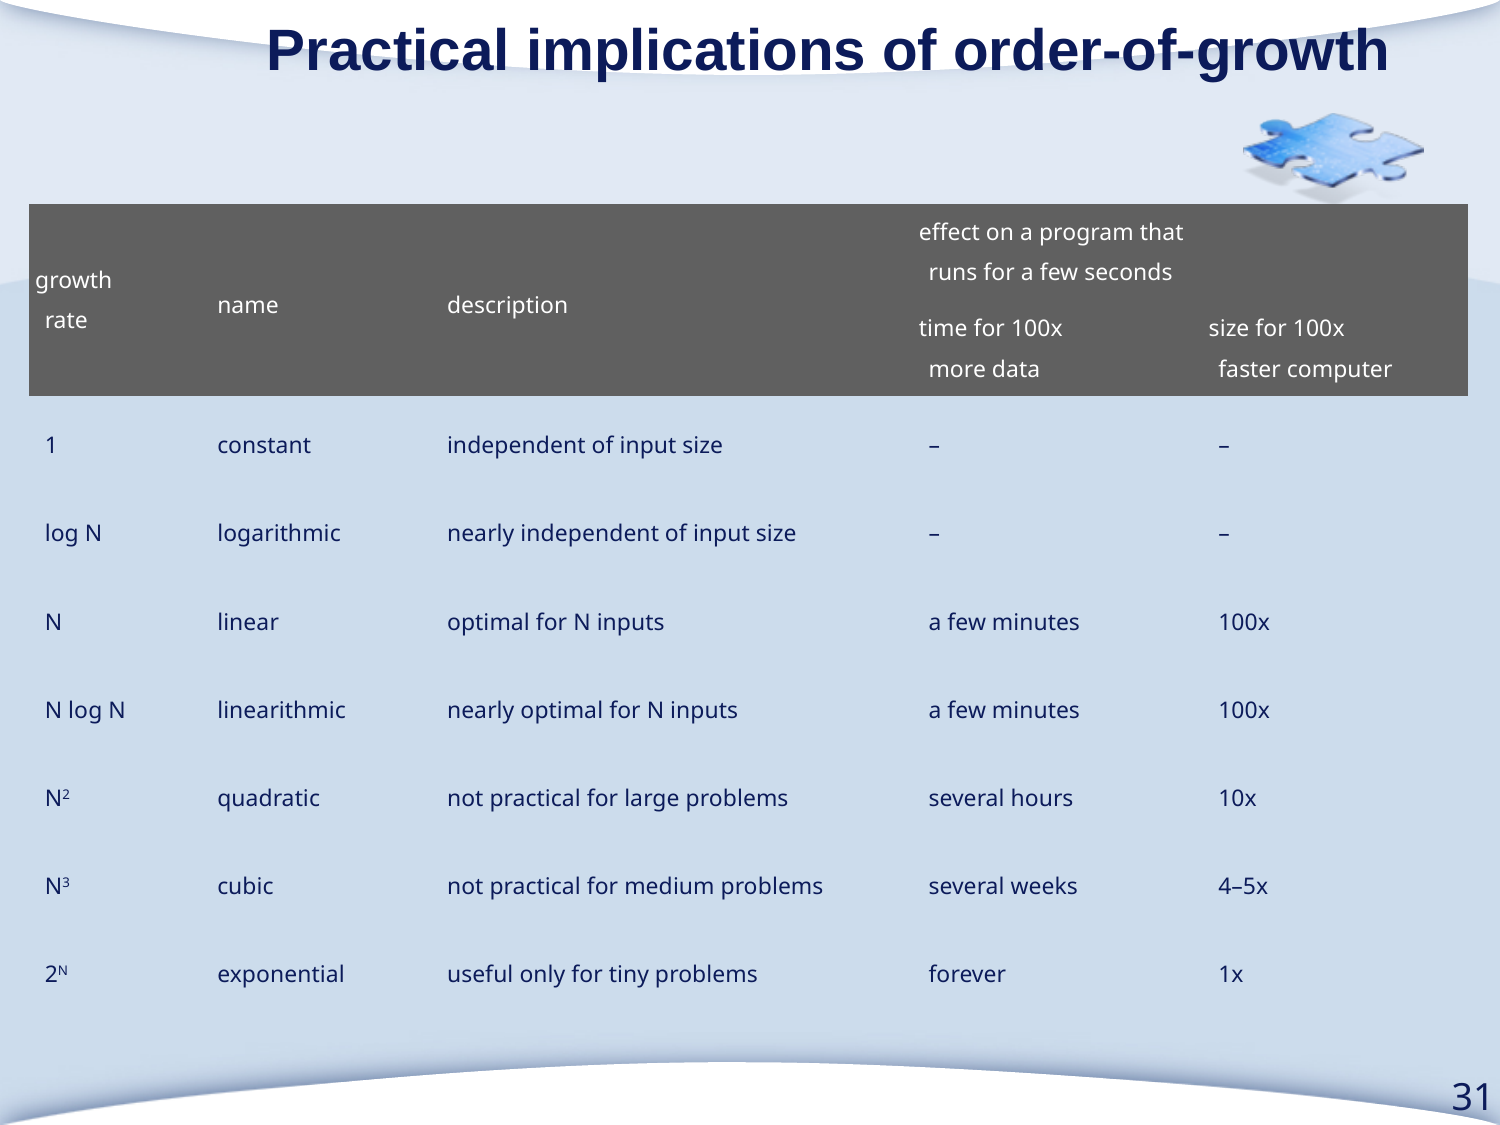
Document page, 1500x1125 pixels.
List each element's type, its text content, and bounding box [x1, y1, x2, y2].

table_header description [432, 204, 913, 396]
table_cell quadratic [202, 749, 432, 837]
table_cell size for 100x faster computer [1203, 300, 1468, 396]
table_cell several hours [913, 749, 1203, 837]
table_cell nearly independent of input size [432, 484, 913, 572]
table_cell cubic [202, 837, 432, 925]
table_cell – [1203, 396, 1468, 484]
table_cell N log N [29, 661, 202, 749]
title Practical implications of order-of-growth [93, 0, 1407, 94]
table_cell independent of input size [432, 396, 913, 484]
table_cell log N [29, 484, 202, 572]
table_cell linearithmic [202, 661, 432, 749]
table_cell 4–5x [1203, 837, 1468, 925]
table_cell not practical for large problems [432, 749, 913, 837]
table_cell N3 [29, 837, 202, 925]
table_cell useful only for tiny problems [432, 925, 913, 1013]
table_cell constant [202, 396, 432, 484]
table_cell 1 [29, 396, 202, 484]
table_cell linear [202, 572, 432, 661]
table_cell logarithmic [202, 484, 432, 572]
table_cell N [29, 572, 202, 661]
text_box 31 [1375, 1067, 1500, 1125]
table_cell 100x [1203, 572, 1468, 661]
table_cell time for 100x more data [913, 300, 1203, 396]
table_cell – [1203, 484, 1468, 572]
table_cell 10x [1203, 749, 1468, 837]
table_cell 1x [1203, 925, 1468, 1013]
table_cell nearly optimal for N inputs [432, 661, 913, 749]
table_cell – [913, 396, 1203, 484]
table_cell – [913, 484, 1203, 572]
table_cell exponential [202, 925, 432, 1013]
table_header growth rate [29, 204, 202, 396]
table_cell forever [913, 925, 1203, 1013]
table_cell 2N [29, 925, 202, 1013]
table_cell not practical for medium problems [432, 837, 913, 925]
table_cell a few minutes [913, 661, 1203, 749]
picture [0, 1, 1500, 1125]
table_cell optimal for N inputs [432, 572, 913, 661]
table_cell several weeks [913, 837, 1203, 925]
table_header name [202, 204, 432, 396]
table_cell a few minutes [913, 572, 1203, 661]
table_cell 100x [1203, 661, 1468, 749]
table_cell N2 [29, 749, 202, 837]
table_header effect on a program that runs for a few seconds [913, 204, 1468, 300]
